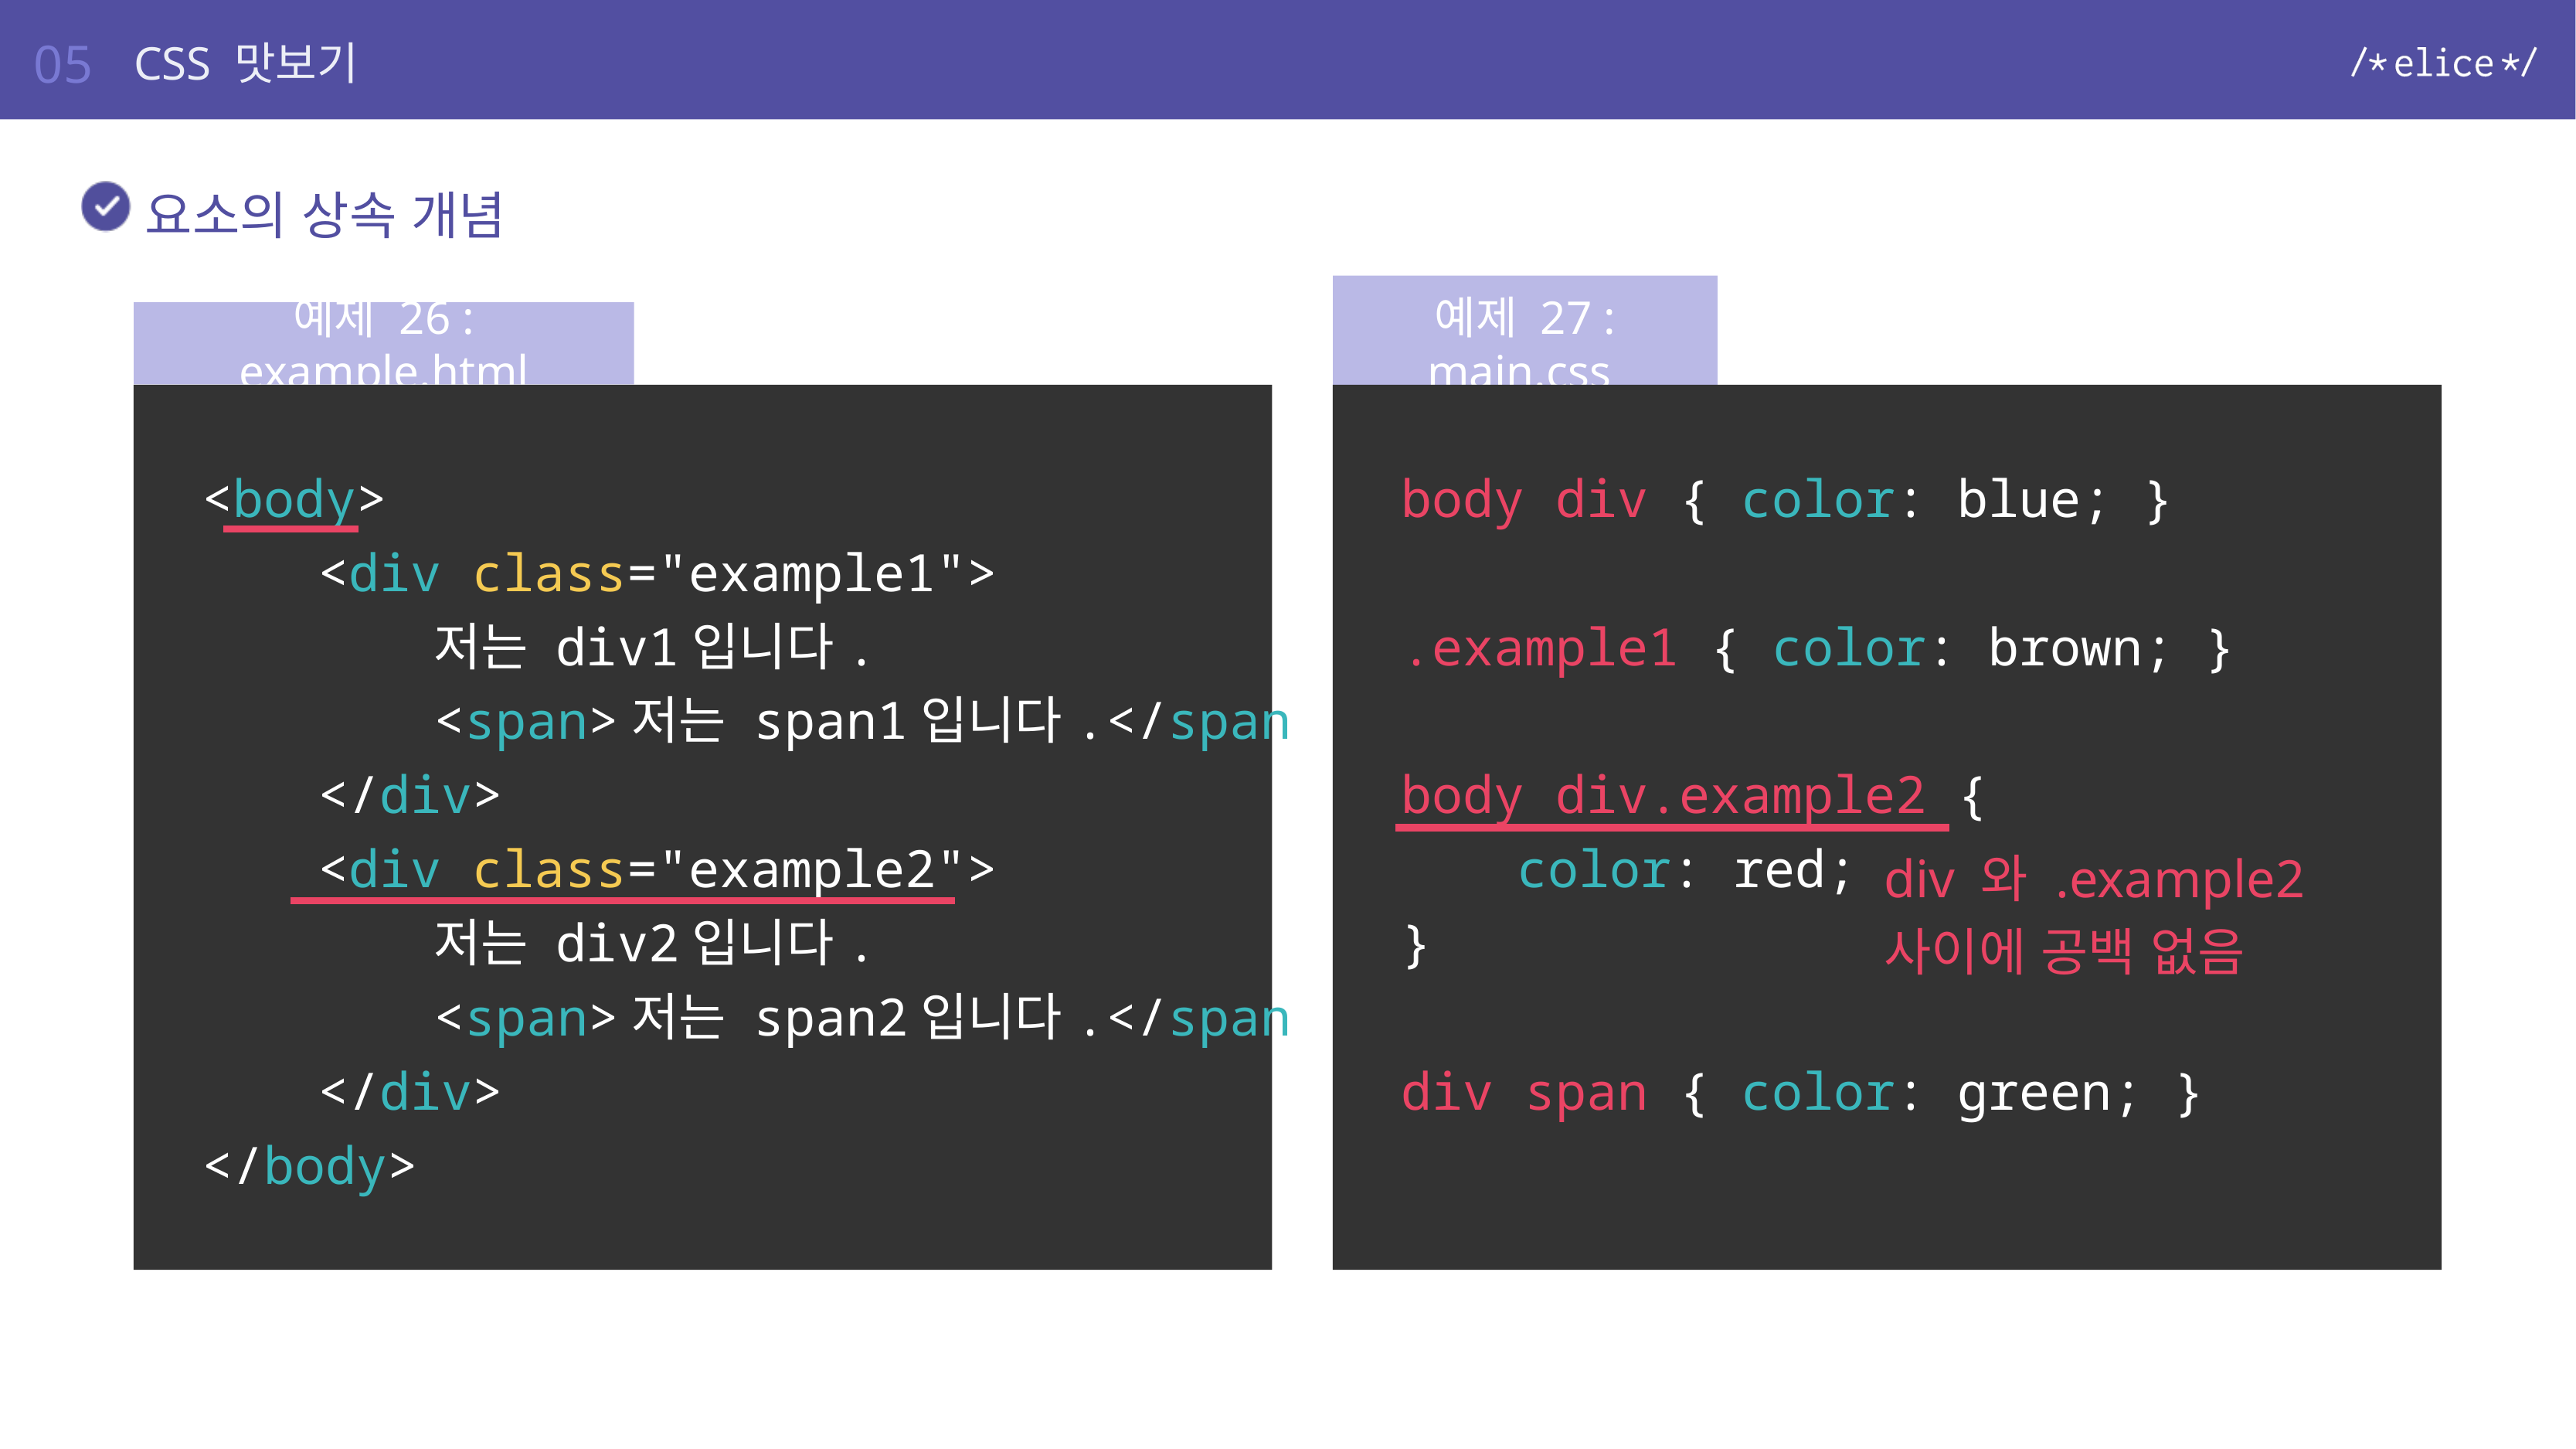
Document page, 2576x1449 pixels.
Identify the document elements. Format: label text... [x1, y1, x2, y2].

list 예제 26 : example.html [134, 302, 634, 384]
picture [2347, 32, 2542, 91]
list 요소의 상속 개념 [134, 154, 2443, 243]
list CSS 맛보기 [134, 17, 2311, 107]
list 05 [33, 17, 134, 107]
text_box 예제 27 : main.css [1333, 275, 1718, 384]
picture [81, 180, 133, 233]
text_box body div { color: blue; } .example1 { color: brown; } body div.example2 { color: red; } div span { color: green; } [1332, 384, 2442, 1270]
text_box <body> <div class="example1"> 저는 div1입니다. <span>저는 span1입니다.</span> </div> <div class="example2"> 저는 div2입니다. <span>저는 span2입니다.</span> </div> </body> [133, 384, 1273, 1270]
text_box div 와 .example2 사이에 공백 없음 [1872, 827, 2348, 988]
